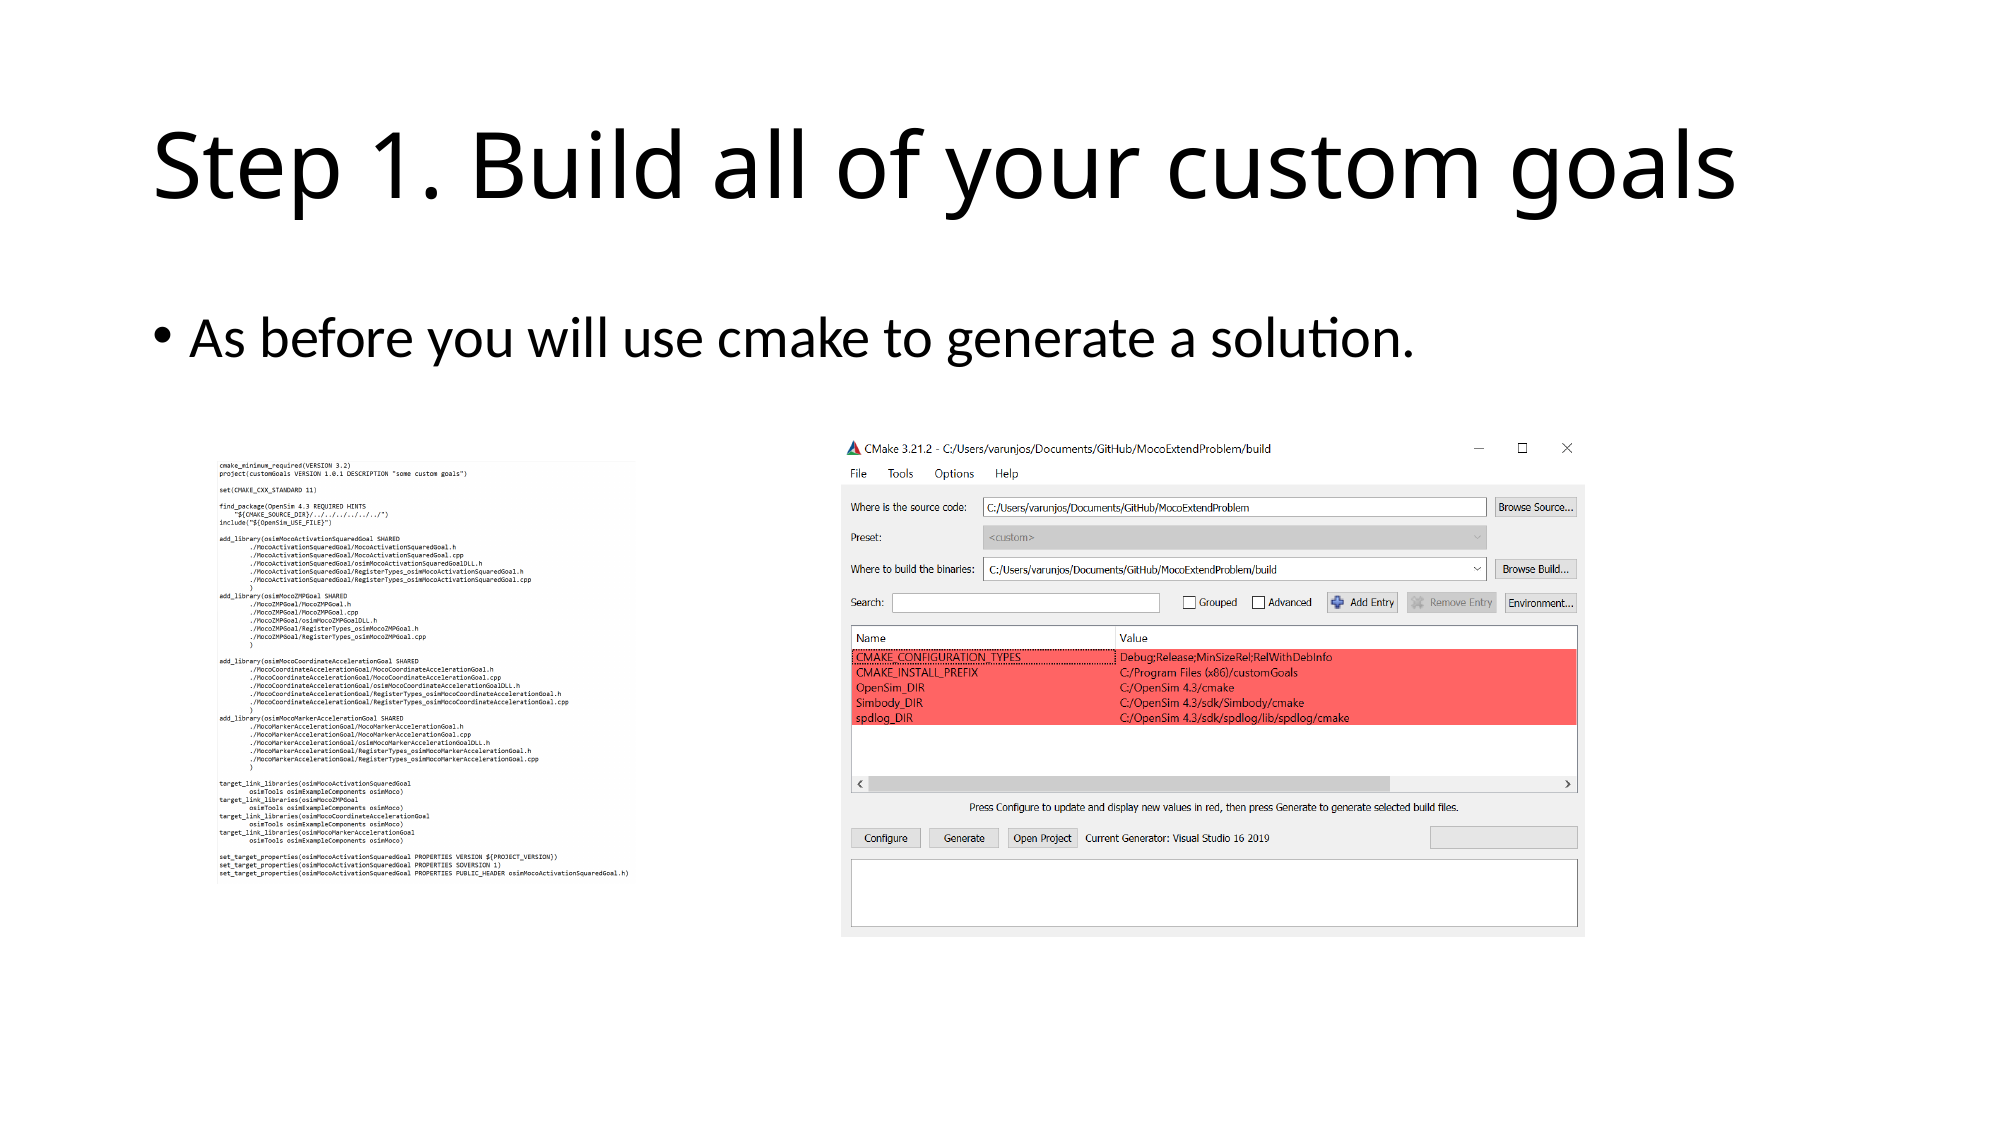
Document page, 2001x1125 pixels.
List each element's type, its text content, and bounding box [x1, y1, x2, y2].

title Step 1. Build all of your custom goals [137, 59, 1863, 278]
list As before you will use cmake to generate a solution. [137, 299, 1863, 1014]
picture [217, 461, 636, 884]
picture [841, 436, 1585, 937]
